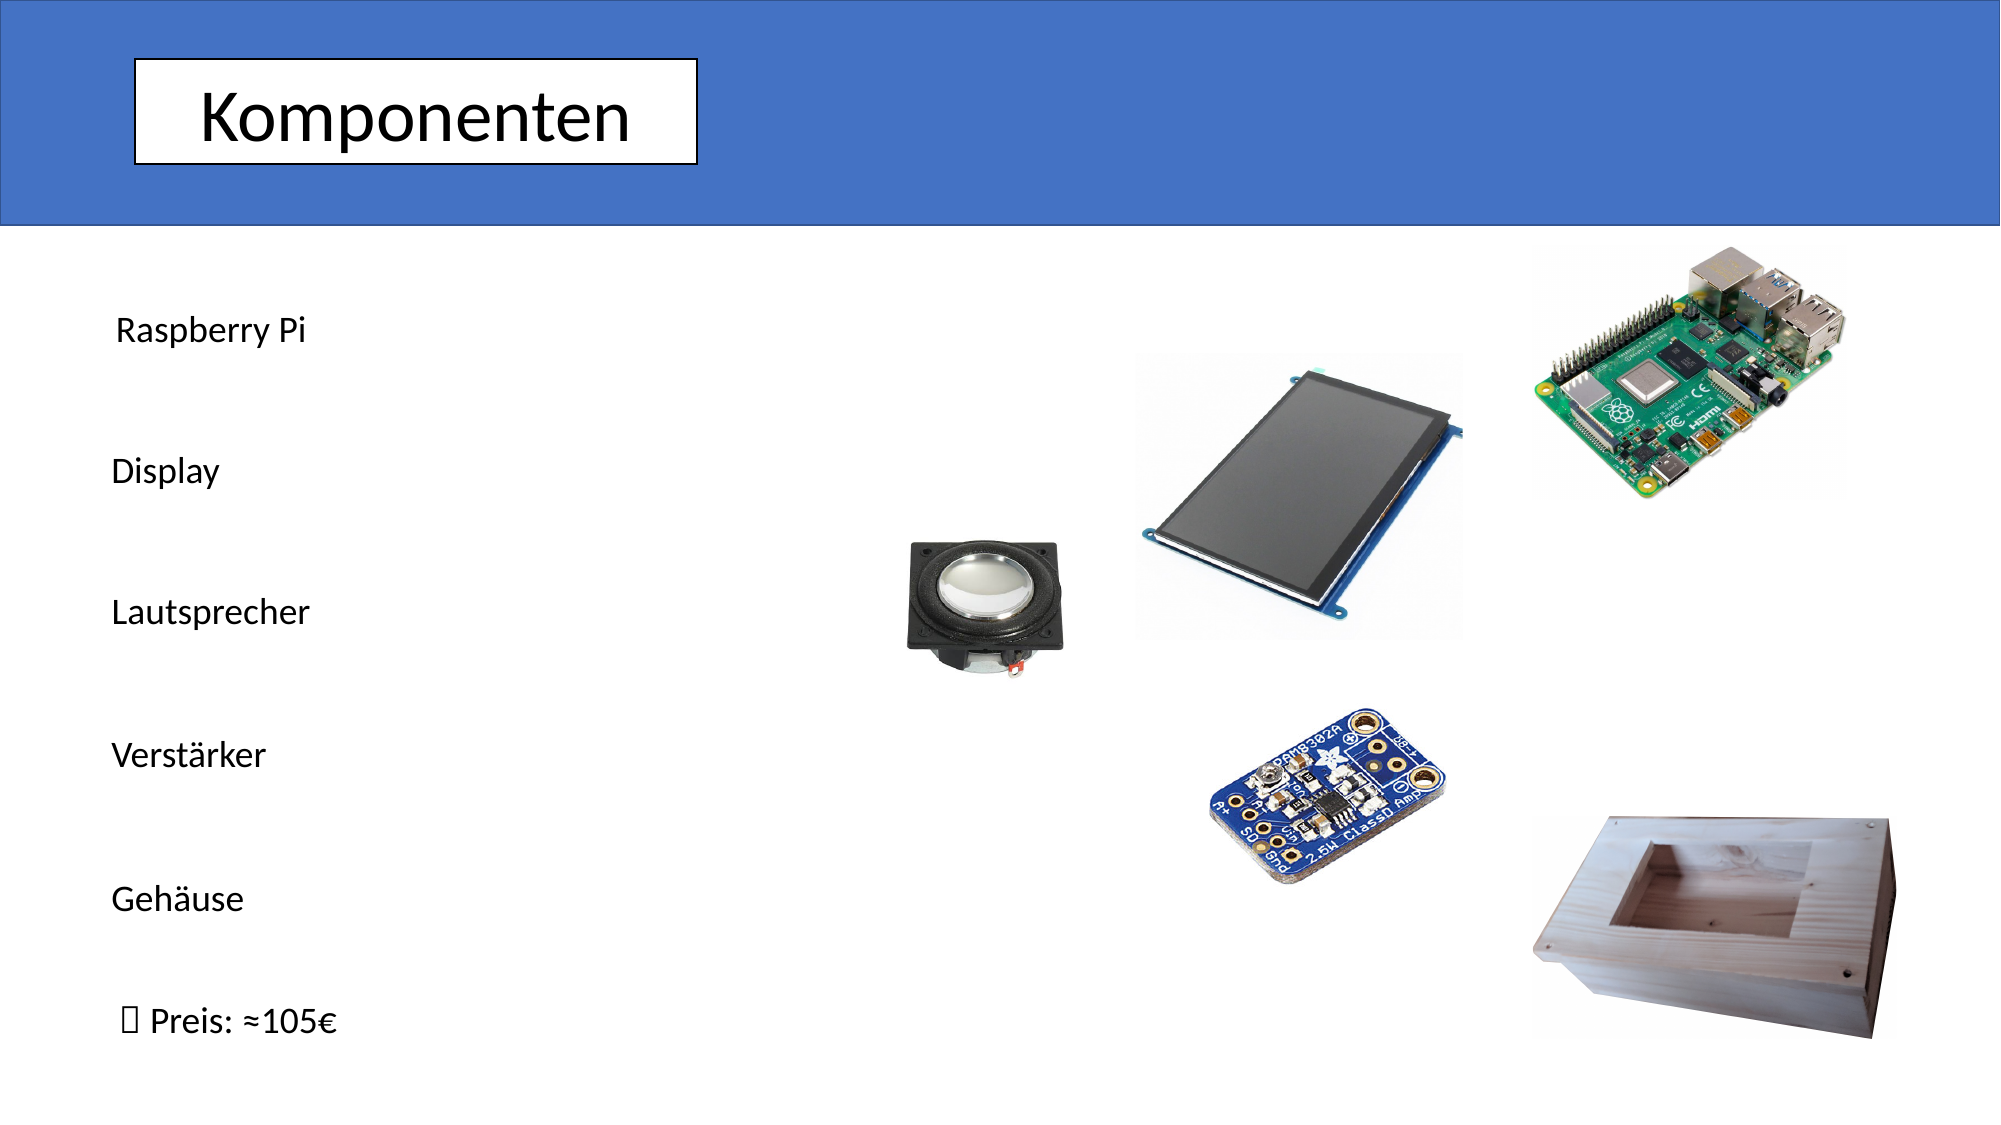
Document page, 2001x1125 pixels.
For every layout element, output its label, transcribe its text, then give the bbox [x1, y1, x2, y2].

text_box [1532, 816, 1897, 1039]
text_box [0, 0, 2000, 226]
picture [902, 528, 1066, 692]
text_box Lautsprecher [96, 579, 326, 640]
text_box Gehäuse [96, 866, 260, 927]
text_box Komponenten [134, 58, 698, 165]
picture [1532, 245, 1847, 500]
text_box Display [96, 438, 235, 499]
picture [1209, 677, 1447, 915]
text_box Verstärker [96, 723, 282, 783]
text_box  Preis: ≈105€ [104, 988, 352, 1048]
picture [1135, 353, 1463, 640]
text_box Raspberry Pi [101, 298, 322, 358]
